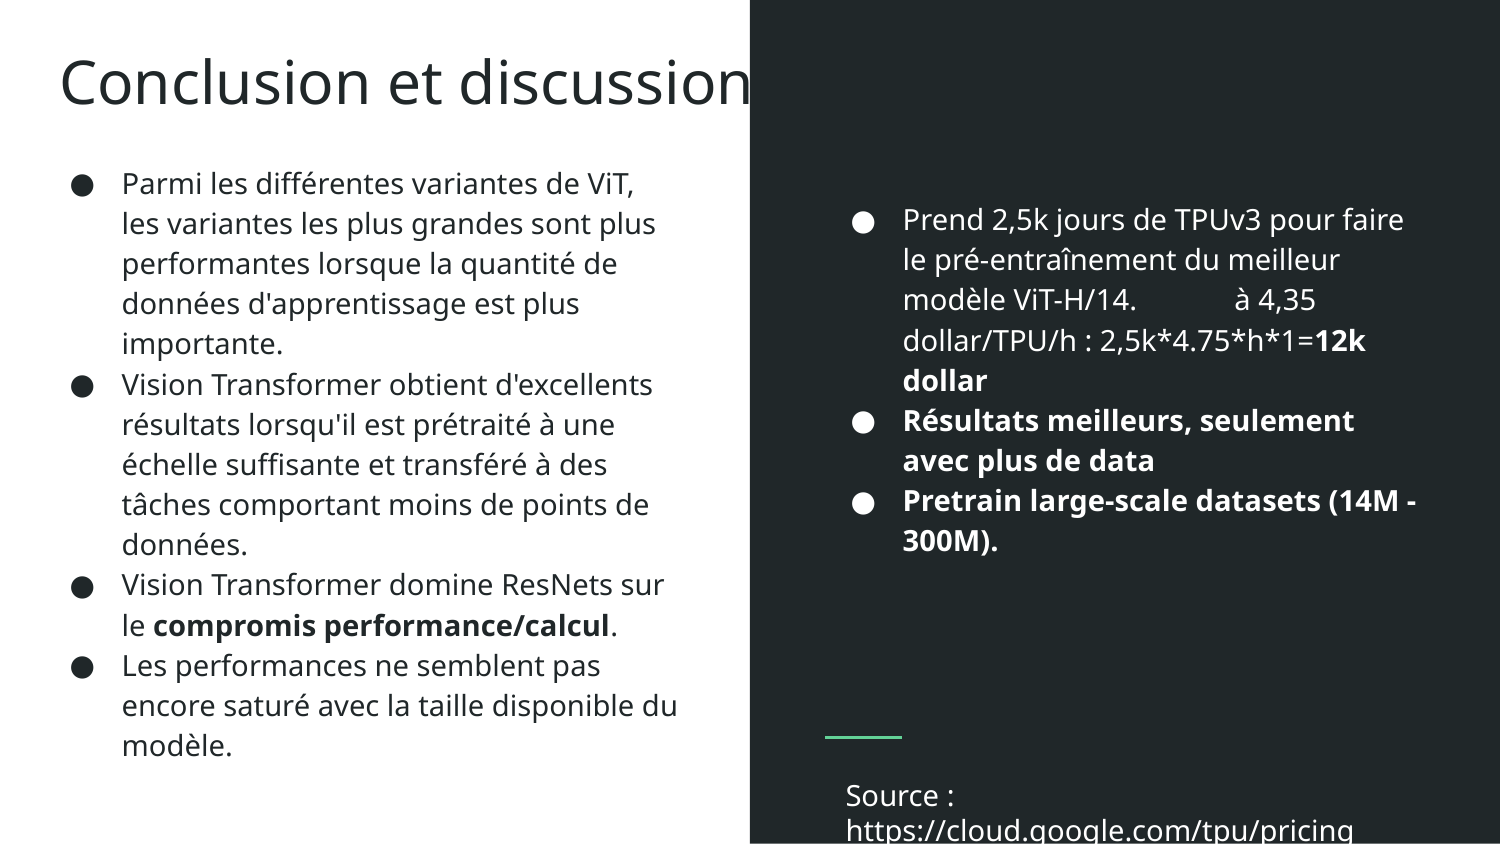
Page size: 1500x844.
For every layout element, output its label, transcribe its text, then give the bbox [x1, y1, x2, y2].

title Conclusion et discussion [44, 37, 1443, 132]
list Prend 2,5k jours de TPUv3 pour faire le pré-entraînement du meilleur modèle ViT-H/14. à 4,35 dollar/TPU/h : 2,5k*4.75*h*1=12k dollar Résultats meilleurs, seulement avec plus de data Pretrain large-scale datasets (14M - 300M). [812, 132, 1443, 717]
text_box Source : https://cloud.google.com/tpu/pricing [830, 762, 1452, 844]
title Parmi les différentes variantes de ViT, les variantes les plus grandes sont plus performantes lorsque la quantité de données d'apprentissage est plus importante. Vision Transformer obtient d'excellents résultats lorsqu'il est prétraité à une échelle suffisante et transféré à des tâches comportant moins de points de données. Vision Transformer domine ResNets sur le compromis performance/calcul. Les performances ne semblent pas encore saturé avec la taille disponible du modèle. [31, 136, 696, 778]
